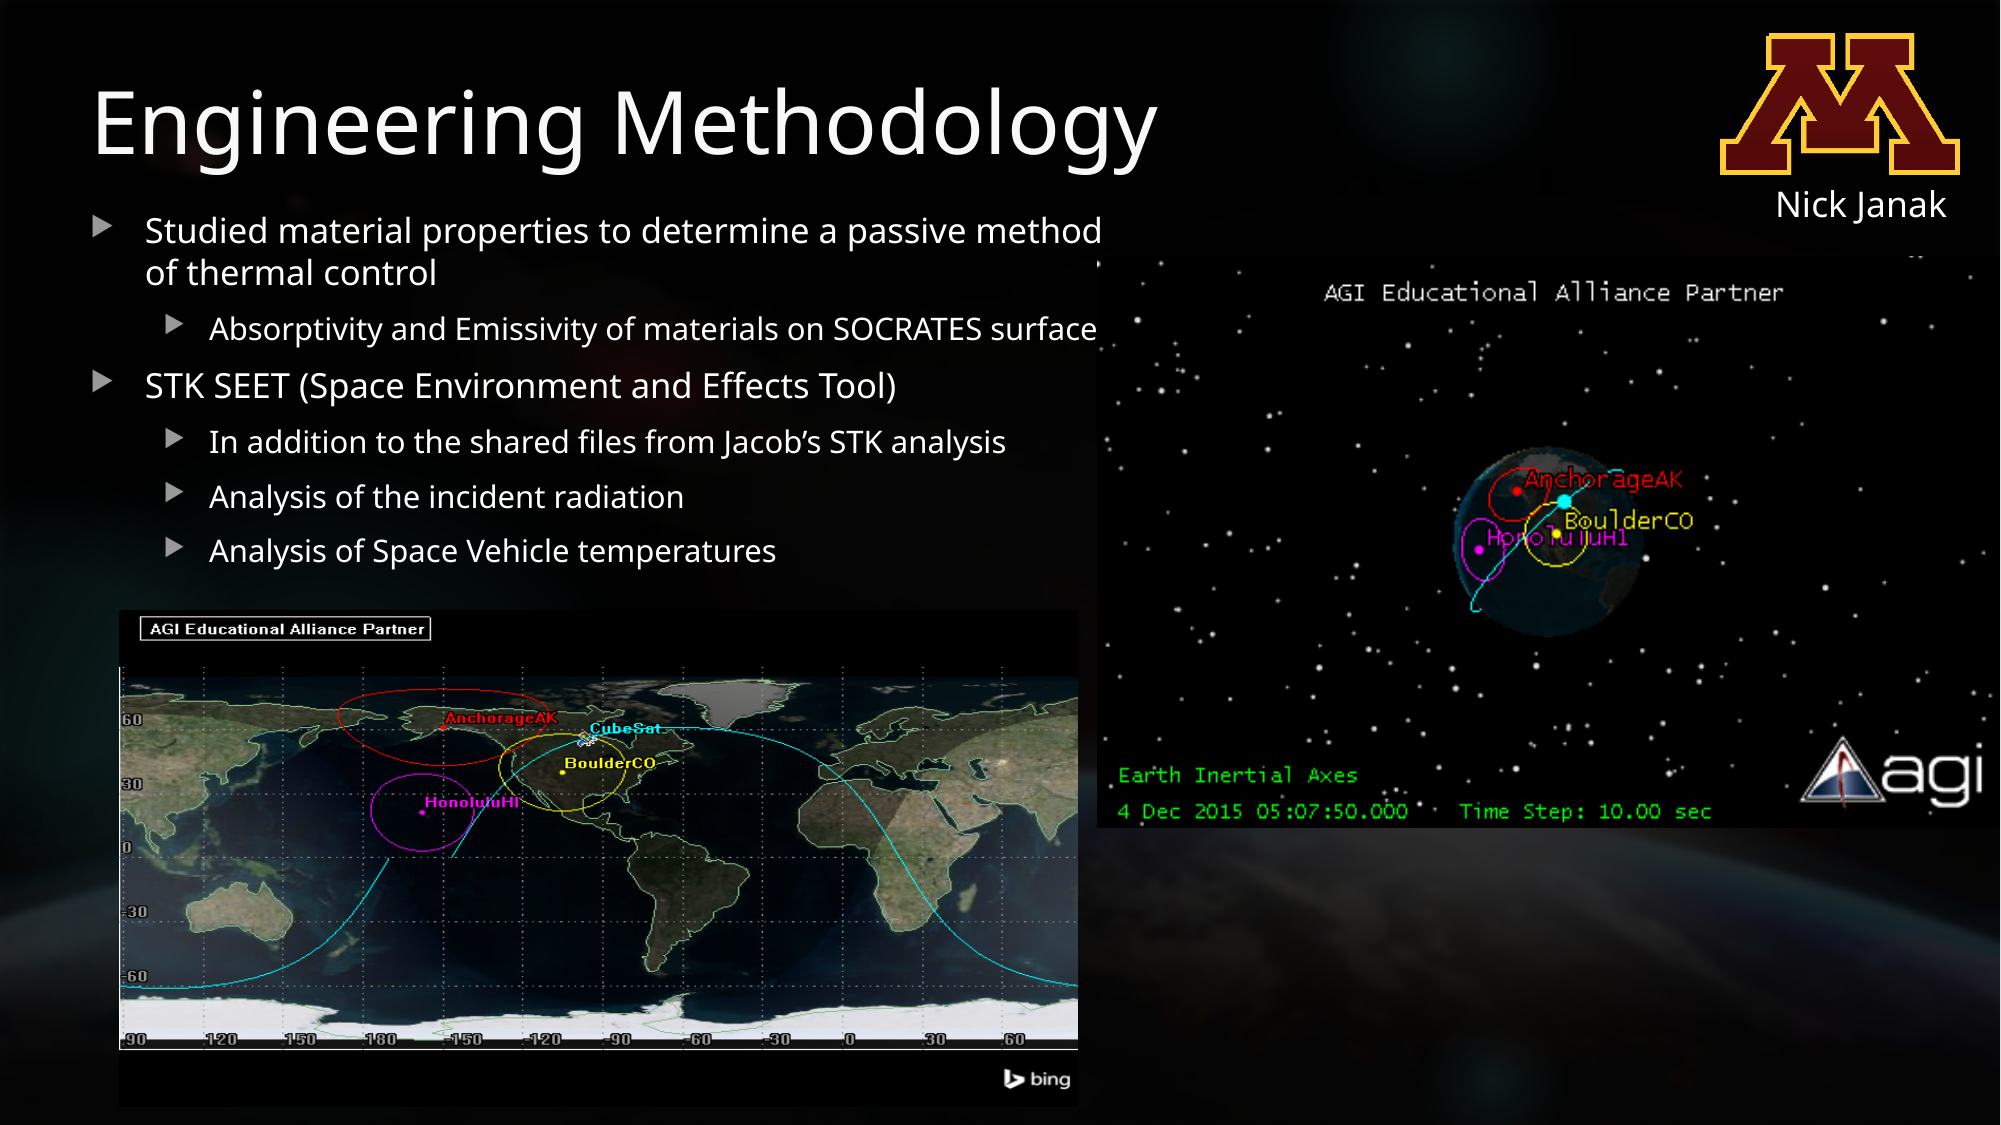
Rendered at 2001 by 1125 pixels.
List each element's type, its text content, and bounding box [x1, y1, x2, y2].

title Engineering Methodology [75, 59, 1618, 175]
list Nick Janak [1713, 174, 1963, 233]
picture [0, 0, 2001, 1125]
list Studied material properties to determine a passive method of thermal control Absorptivity and Emissivity of materials on SOCRATES surface STK SEET (Space Environment and Effects Tool) In addition to the shared files from Jacob’s STK analysis Analysis of the incident radiation Analysis of Space Vehicle temperatures [75, 201, 1130, 584]
